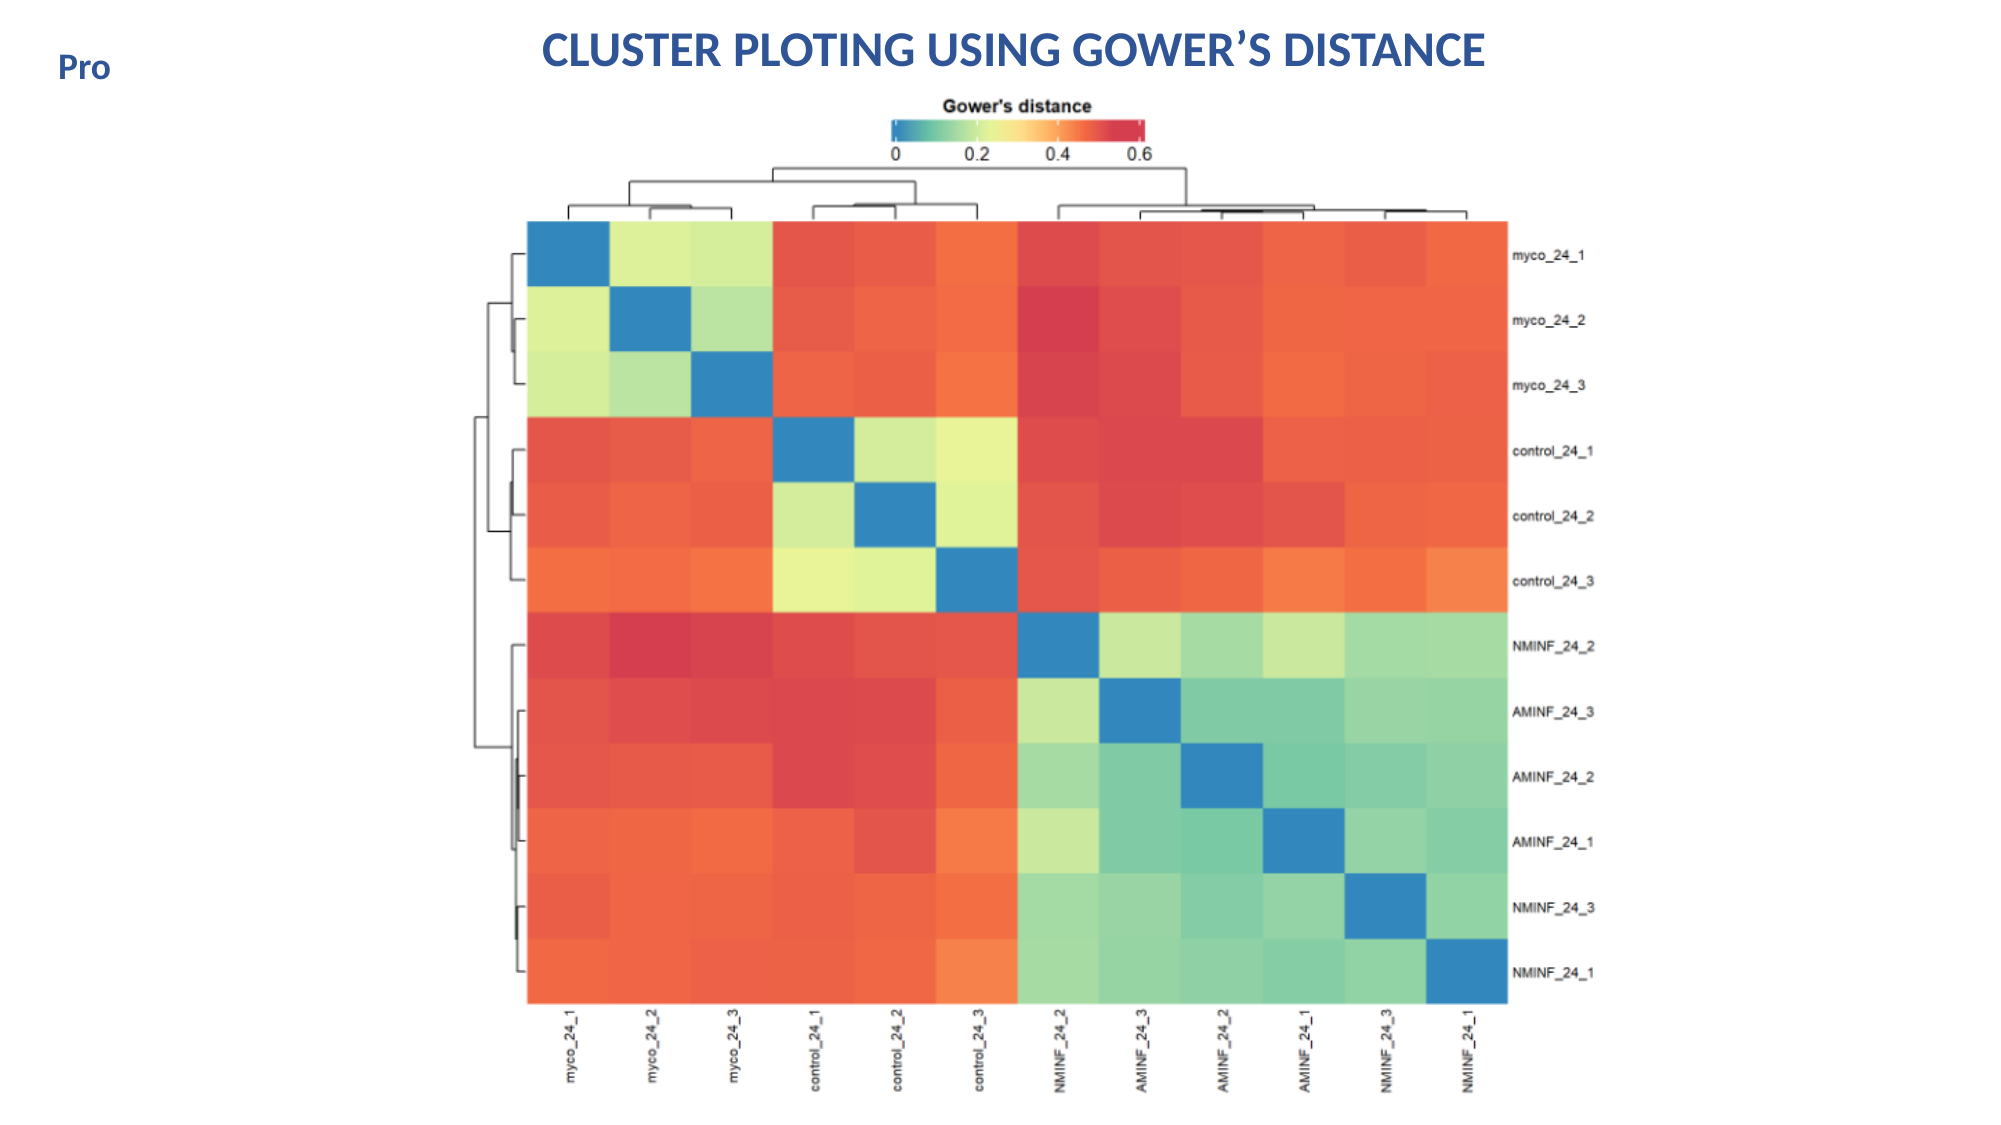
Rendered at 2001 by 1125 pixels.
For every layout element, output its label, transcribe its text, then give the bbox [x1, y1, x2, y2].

picture [434, 75, 1655, 1125]
text_box CLUSTER PLOTING USING GOWER’S DISTANCE [527, 8, 1588, 75]
text_box Pro [43, 34, 219, 95]
